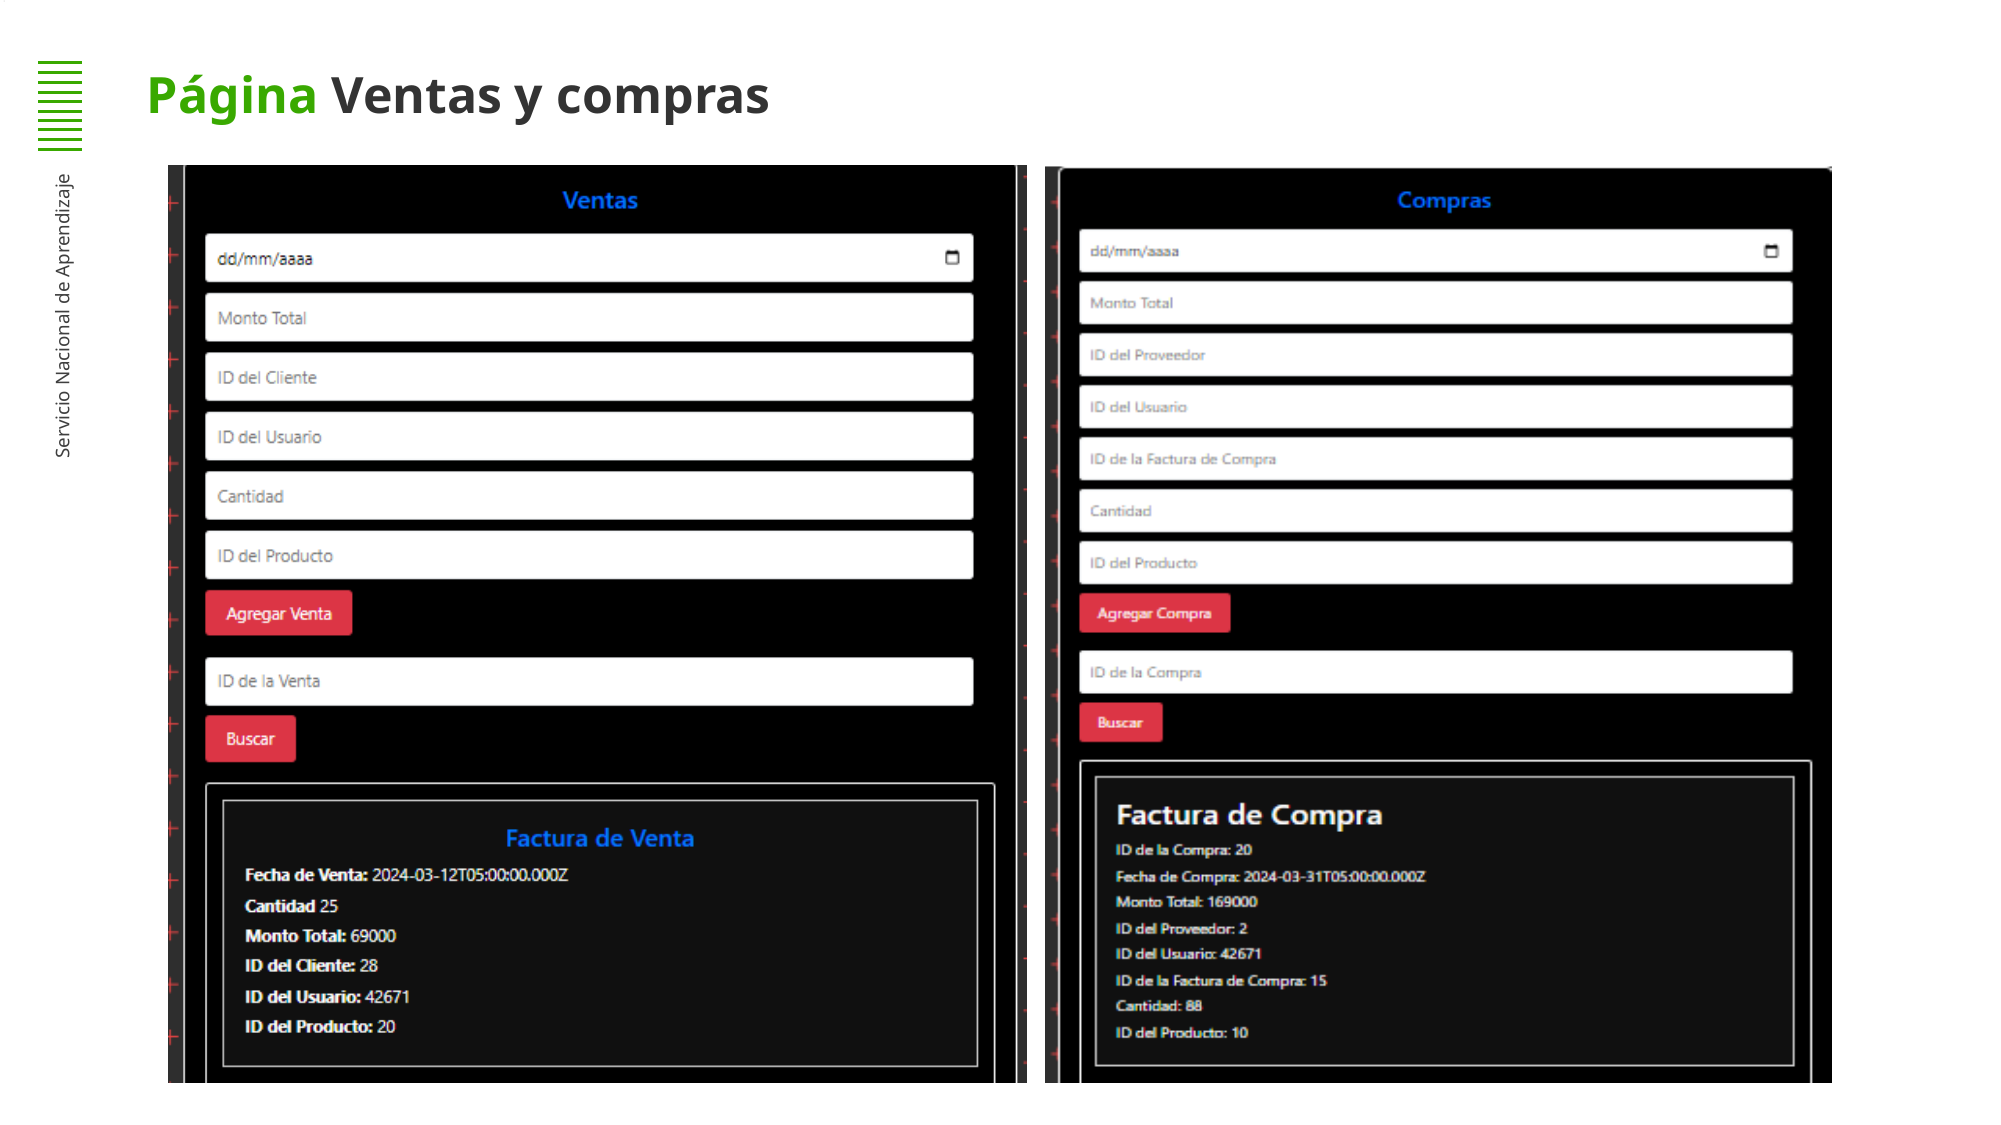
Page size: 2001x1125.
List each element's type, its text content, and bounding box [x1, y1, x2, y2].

text_box Servicio Nacional de Aprendizaje [43, 158, 81, 485]
text_box Página Ventas y compras [54, 60, 861, 124]
picture [1045, 165, 1832, 1084]
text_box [38, 62, 83, 150]
picture [168, 165, 1027, 1084]
